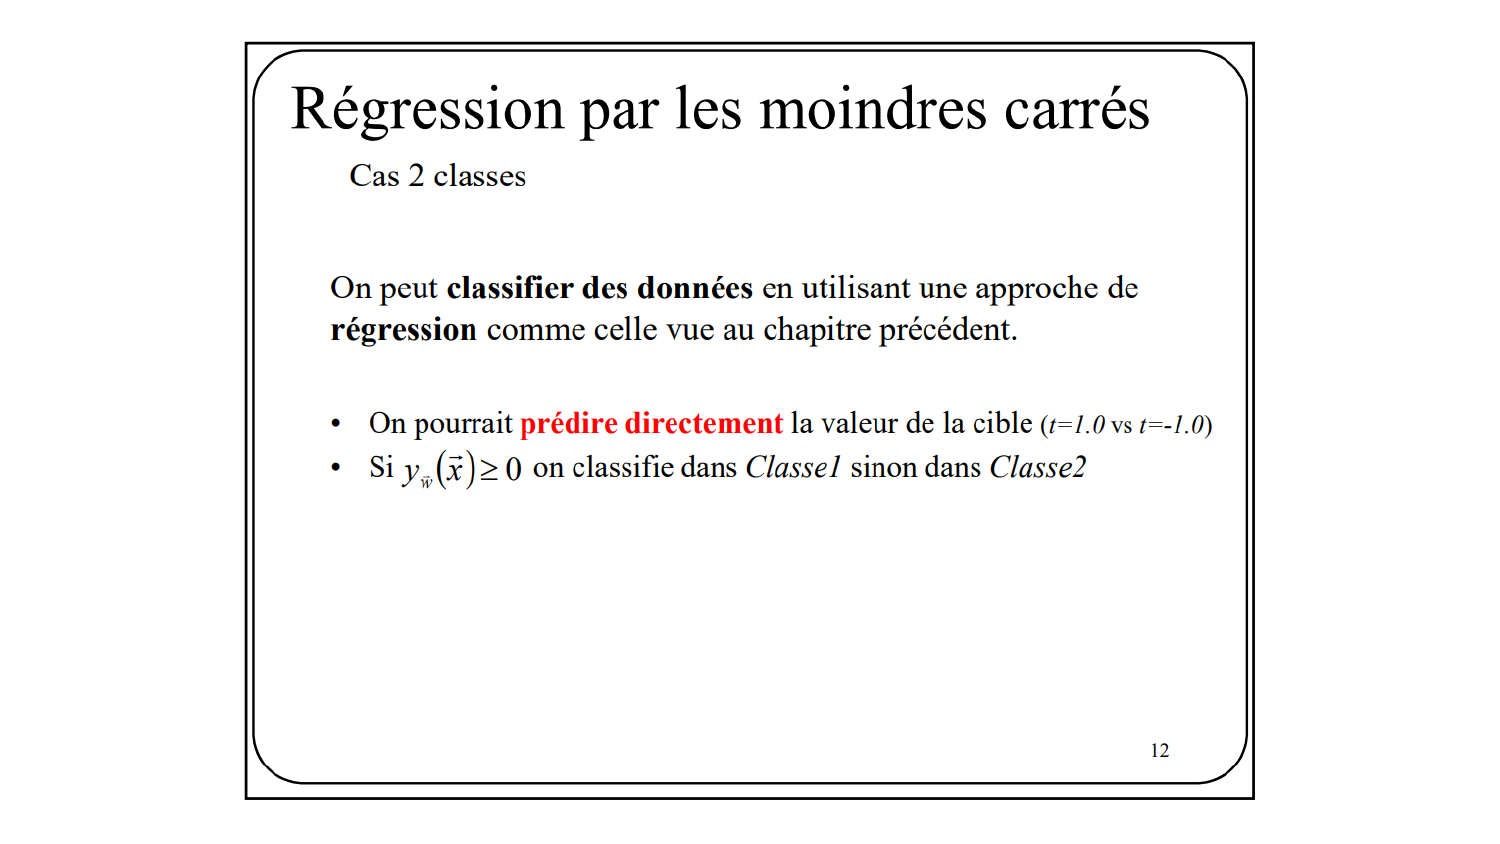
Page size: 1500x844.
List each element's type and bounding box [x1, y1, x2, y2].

picture [222, 24, 1277, 819]
